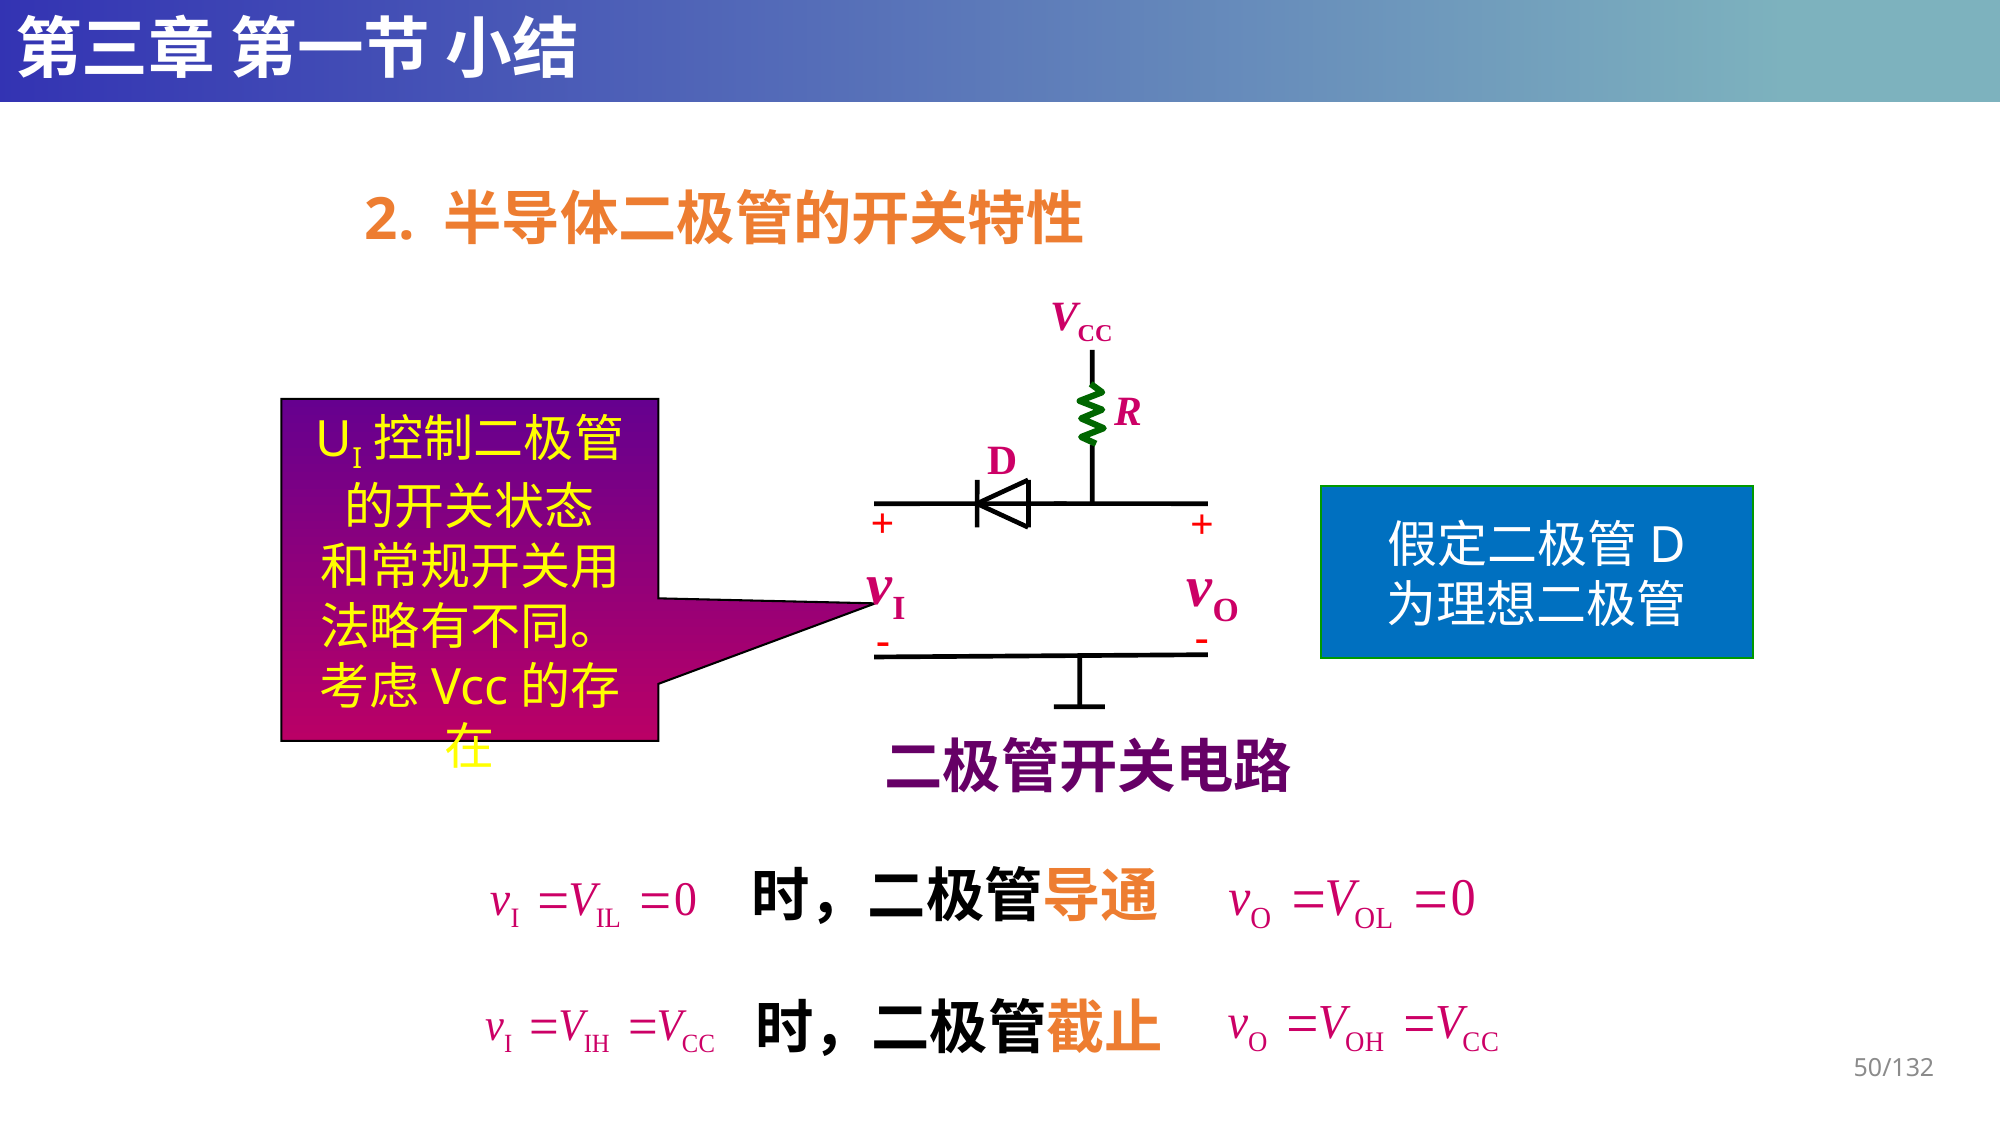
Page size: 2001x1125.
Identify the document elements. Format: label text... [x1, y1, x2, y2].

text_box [482, 983, 1503, 1069]
slide_number 50/132 [1797, 1038, 1950, 1099]
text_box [848, 281, 1317, 808]
text_box 2. 半导体二极管的开关特性 [349, 127, 1371, 315]
text_box UI控制二极管的开关状态 和常规开关用法略有不同。考虑Vcc的存在 [281, 398, 848, 741]
title 第三章 第一节 小结 [0, 0, 2000, 102]
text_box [487, 850, 1478, 936]
text_box 假定二极管D 为理想二极管 [1320, 486, 1753, 658]
